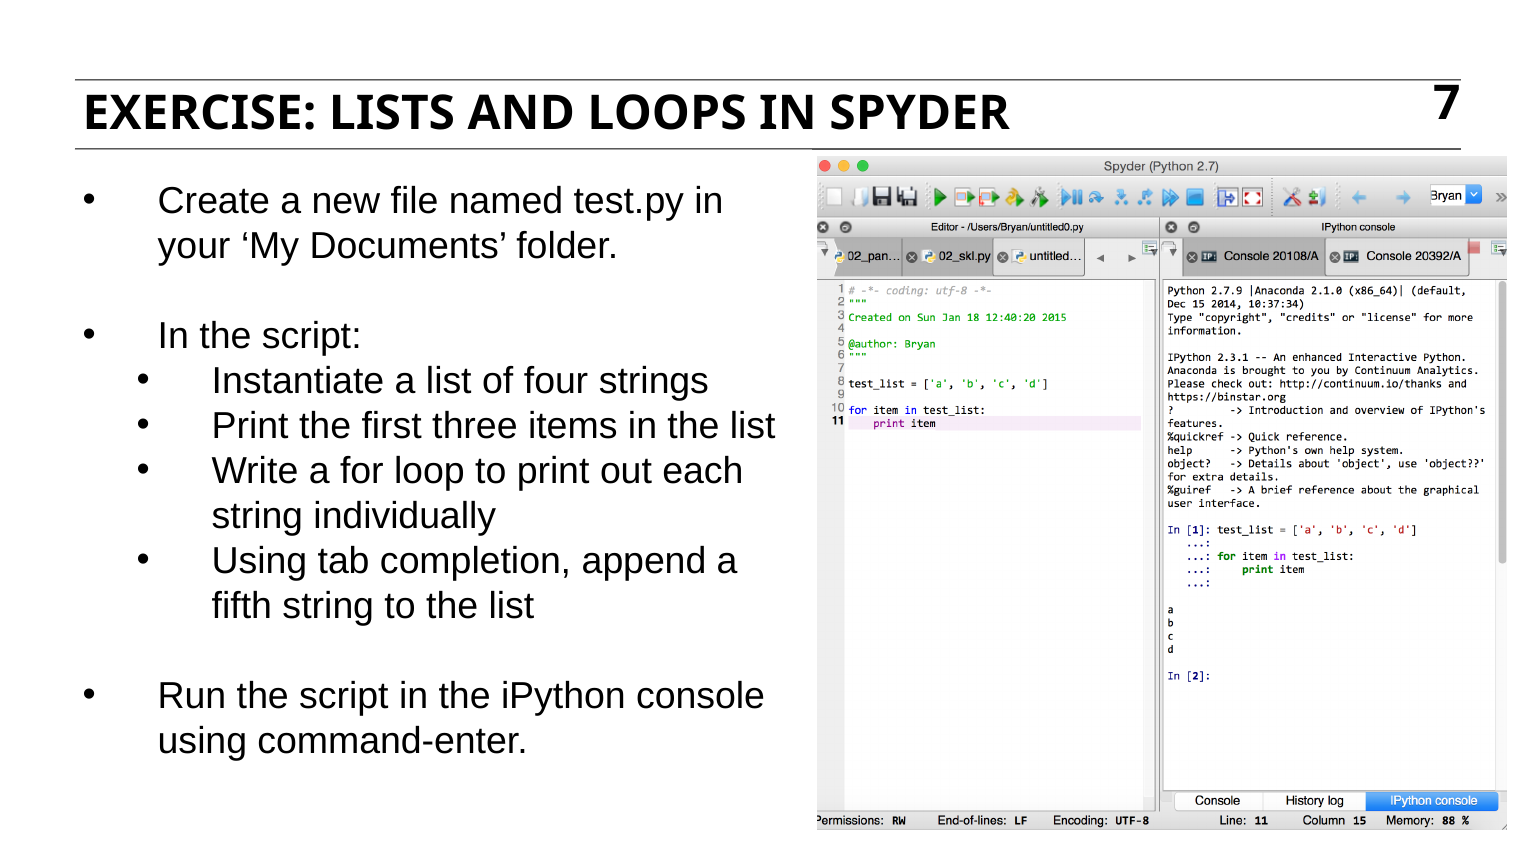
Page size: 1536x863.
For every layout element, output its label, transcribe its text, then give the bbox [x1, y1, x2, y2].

picture [817, 155, 1508, 831]
list Exercise: lists and loops in Spyder [67, 81, 1118, 132]
text_box Create a new file named test.py in your ‘My Documents’ folder. In the script: Instantiate a list of four strings Print the first three items in the list Write a for loop to print out each string individually Using tab completion, append a fifth string to the list Run the script in the iPython console using command-enter. [67, 168, 793, 863]
slide_number 7 [1419, 86, 1461, 138]
